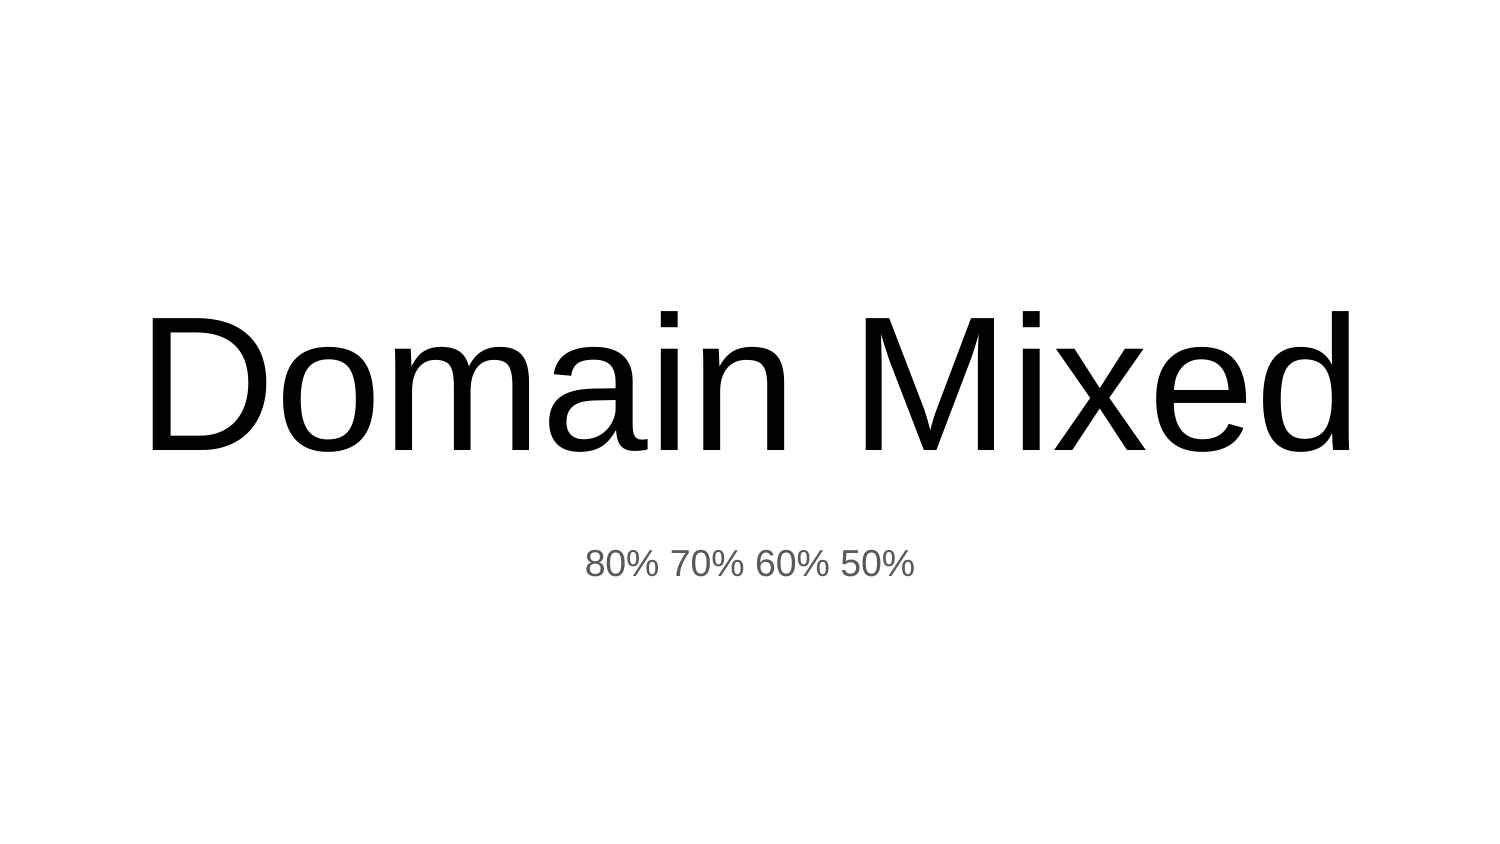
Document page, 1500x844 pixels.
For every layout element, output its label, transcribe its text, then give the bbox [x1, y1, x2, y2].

title Domain Mixed [51, 181, 1449, 504]
list 80% 70% 60% 50% [51, 517, 1449, 731]
